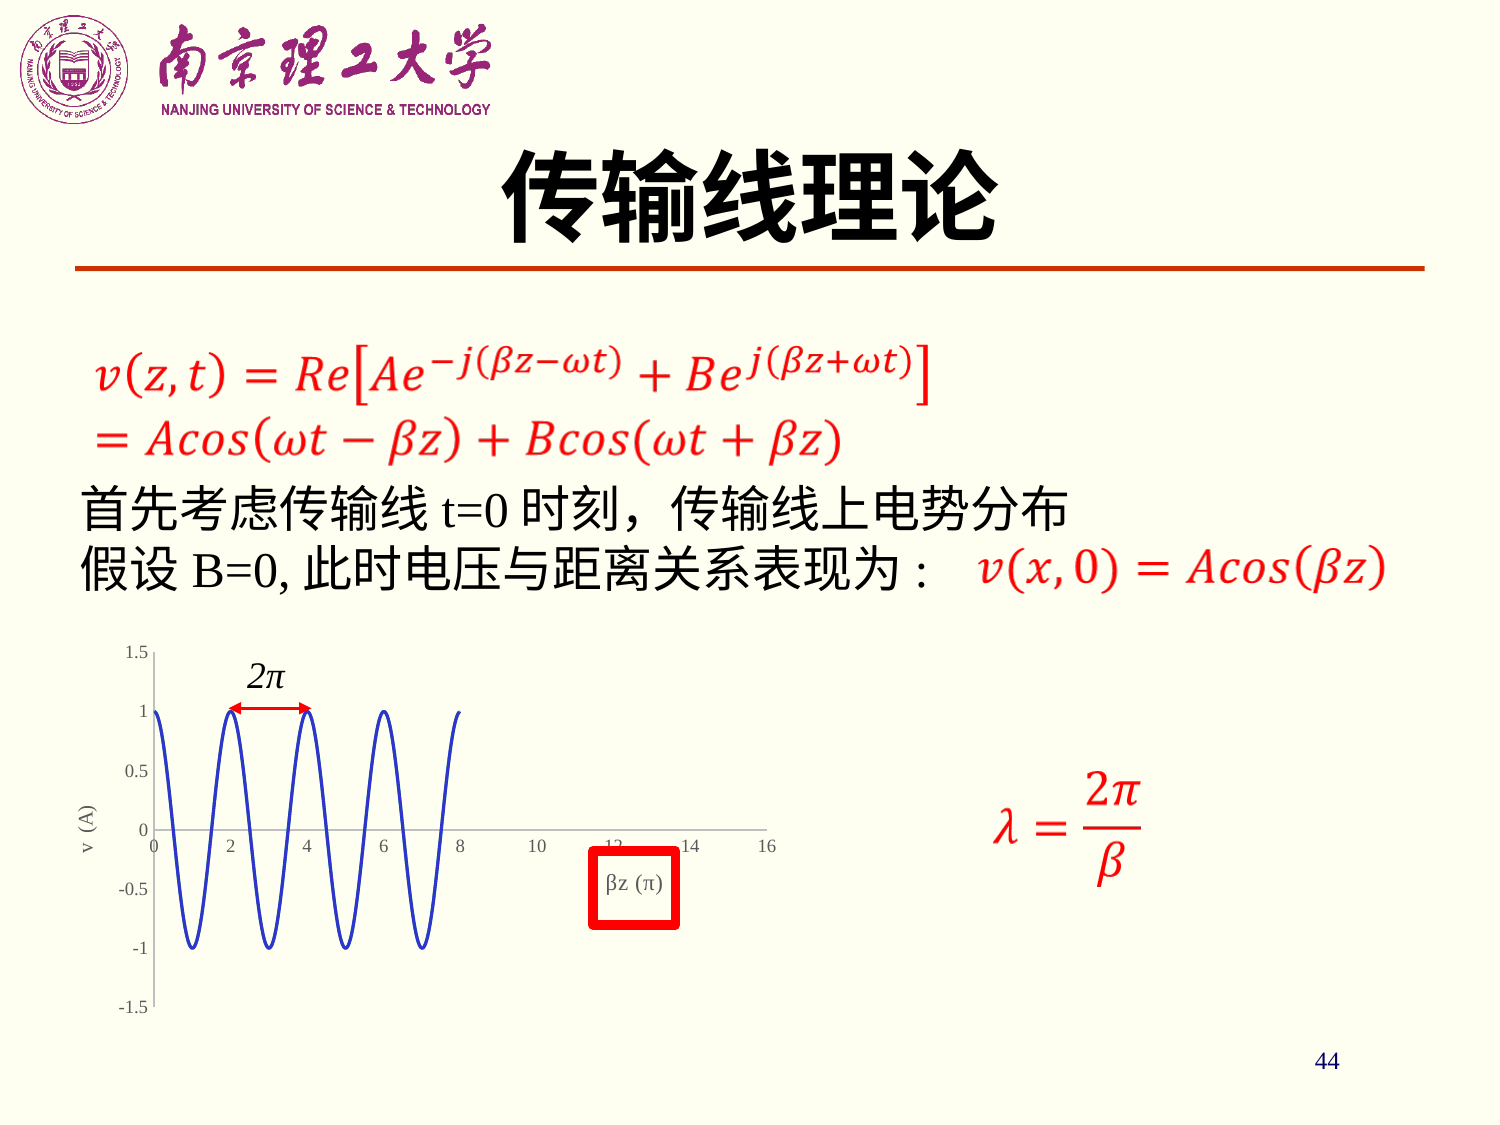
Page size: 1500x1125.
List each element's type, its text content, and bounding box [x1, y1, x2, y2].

text_box [808, 756, 1500, 897]
title 传输线理论 [143, 125, 1357, 263]
text_box [88, 338, 939, 470]
picture [17, 15, 491, 126]
chart [60, 627, 808, 1059]
text_box 首先考虑传输线t=0时刻，传输线上电势分布 假设B=0,此时电压与距离关系表现为: [64, 470, 1247, 606]
text_box [749, 527, 1500, 603]
